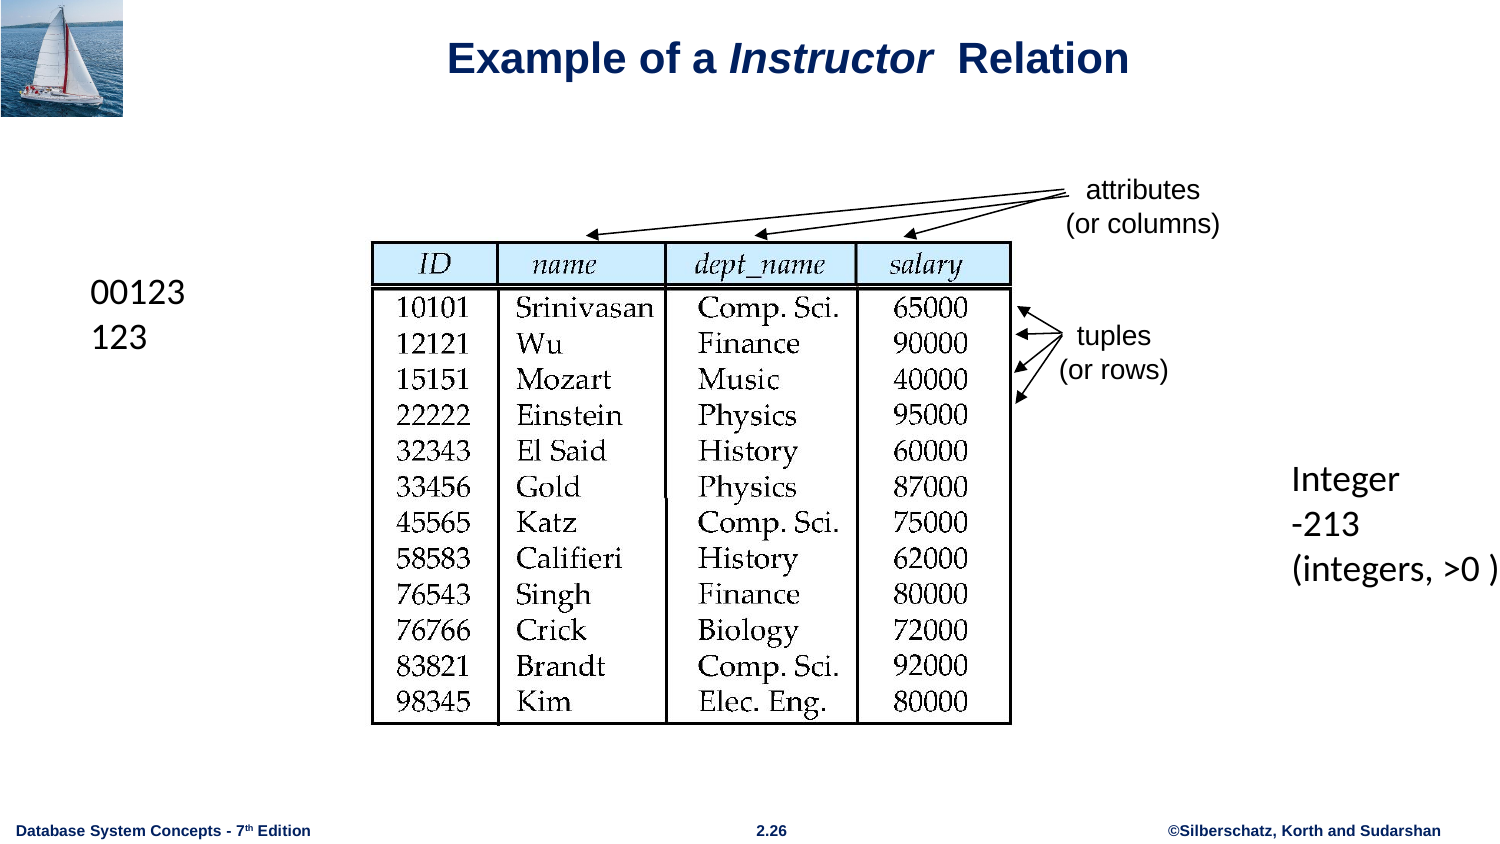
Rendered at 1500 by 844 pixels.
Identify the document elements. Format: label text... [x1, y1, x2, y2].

text_box tuples (or rows) [1044, 310, 1184, 393]
text_box [586, 189, 1065, 235]
text_box [755, 200, 1034, 235]
text_box [1021, 306, 1063, 334]
text_box [905, 192, 1067, 235]
text_box 00123 123 [75, 259, 201, 365]
picture [0, 0, 123, 117]
text_box [1021, 327, 1061, 341]
picture [364, 236, 1017, 727]
text_box attributes (or columns) [1050, 163, 1236, 247]
text_box [1021, 334, 1063, 372]
text_box [1021, 335, 1063, 401]
title Example of a Instructor Relation [125, 14, 1452, 90]
text_box Integer -213 (integers, >0 ) [1276, 446, 1500, 597]
